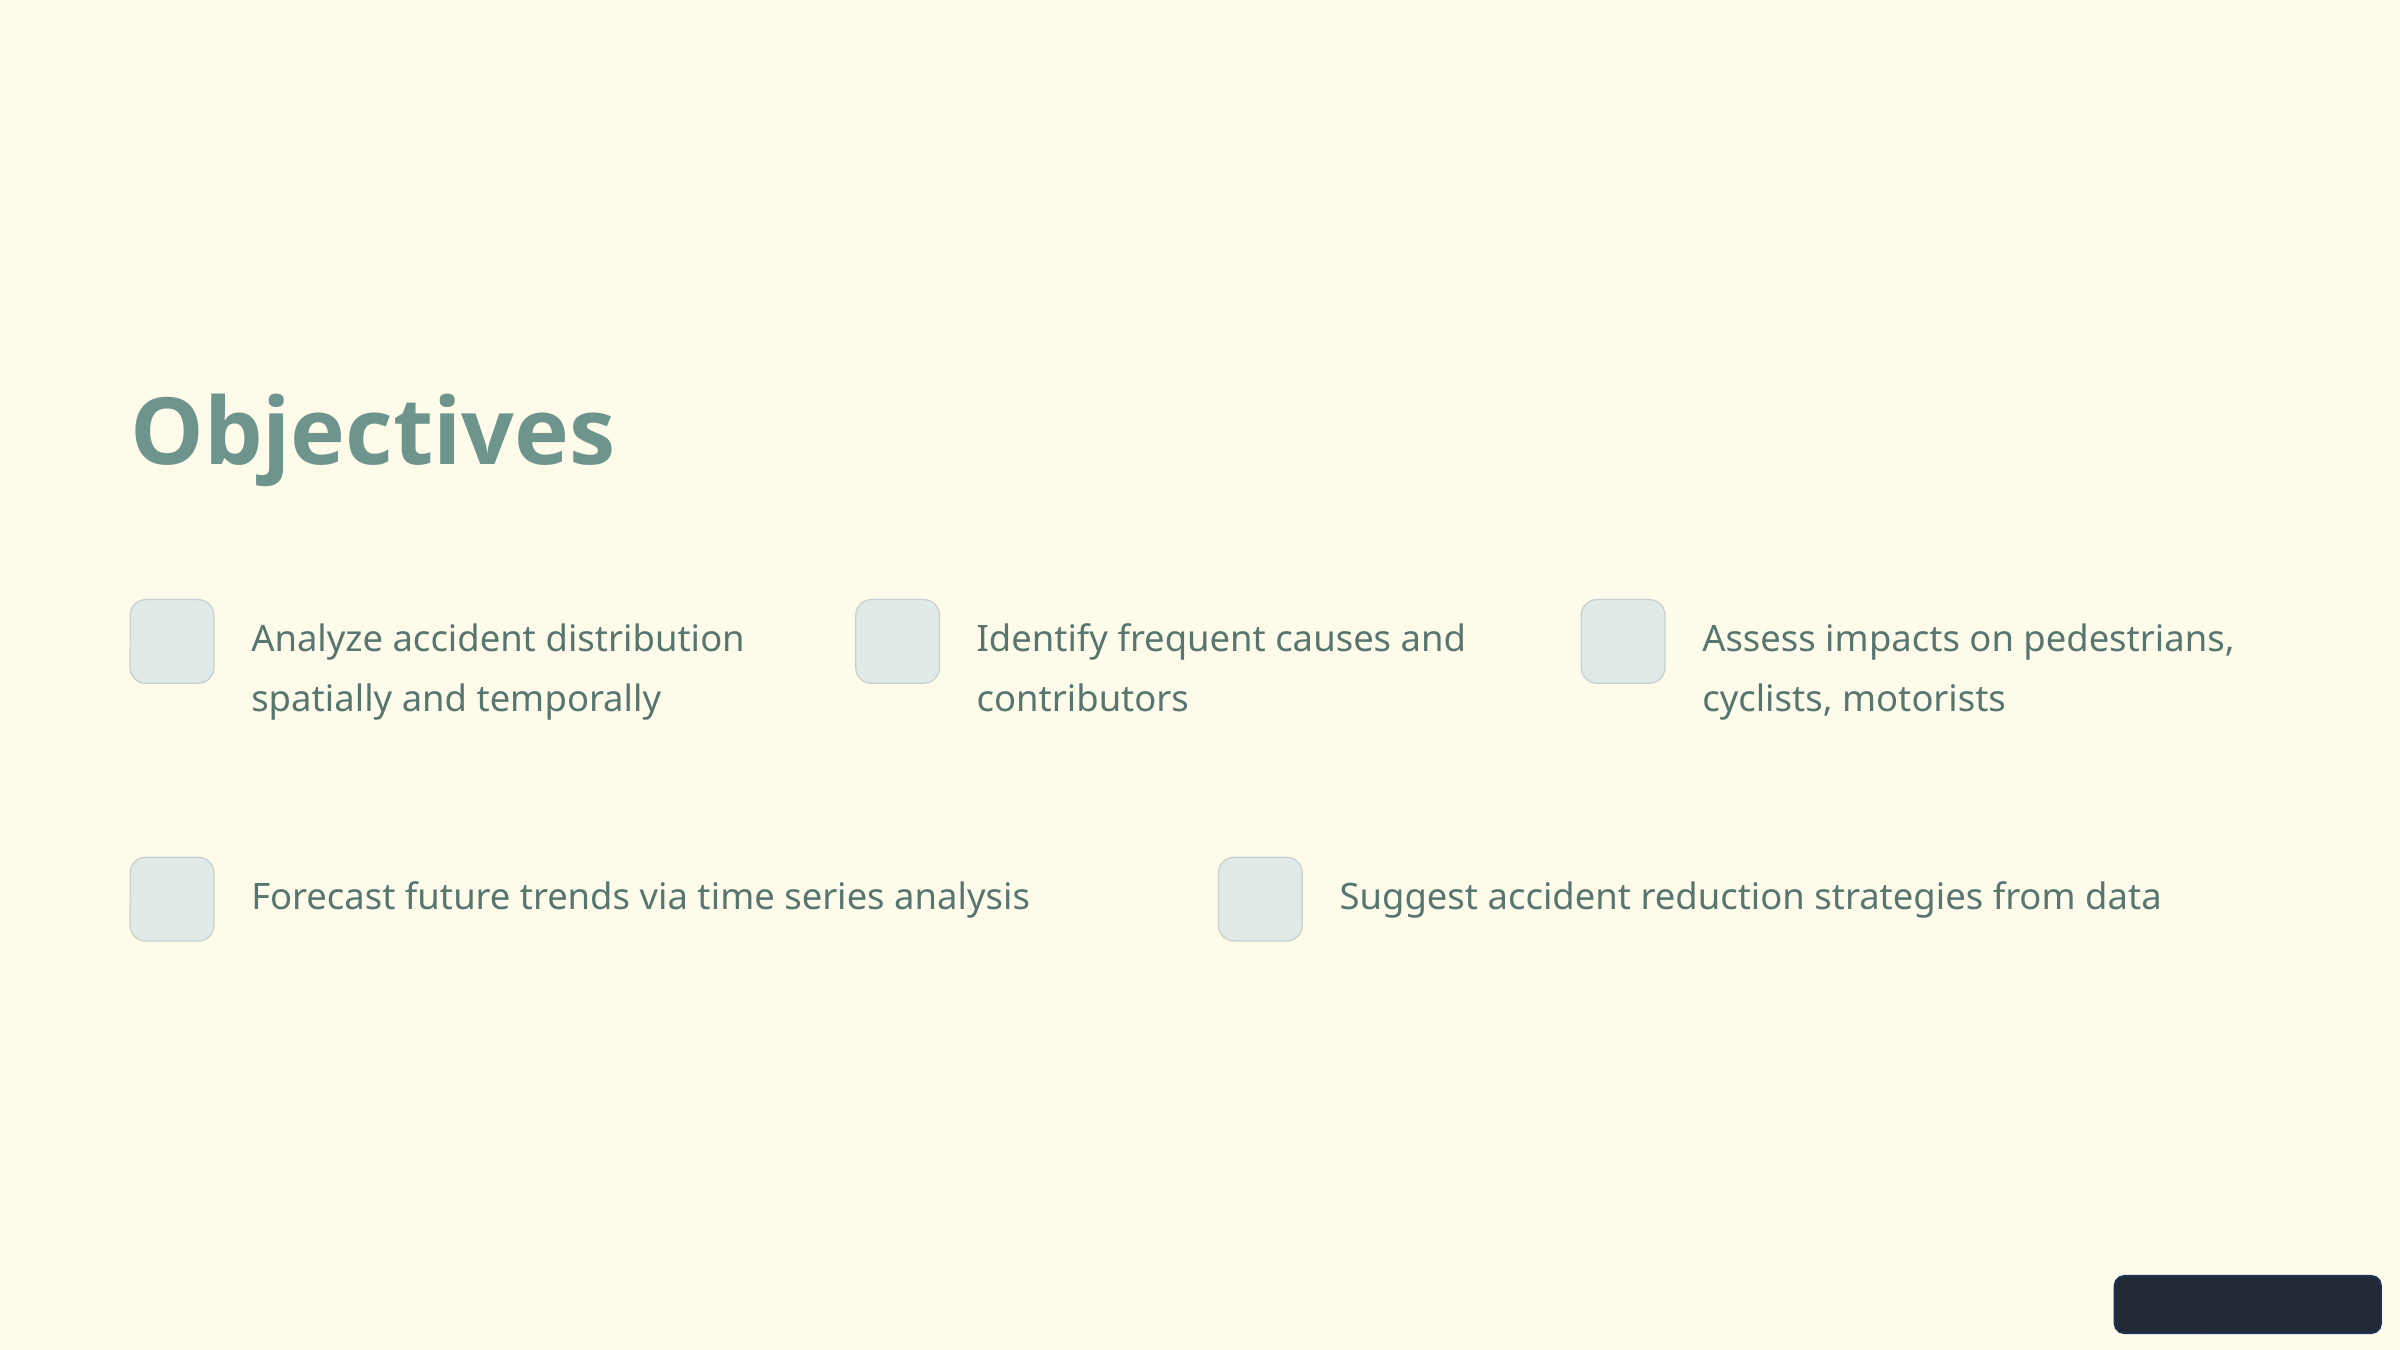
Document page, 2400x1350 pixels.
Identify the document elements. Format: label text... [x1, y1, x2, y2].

picture [2106, 1271, 2389, 1339]
text_box Forecast future trends via time series analysis [251, 857, 1182, 917]
text_box [1218, 857, 1303, 941]
text_box Identify frequent causes and contributors [976, 599, 1545, 719]
text_box Objectives [130, 367, 1061, 484]
text_box [1581, 599, 1666, 684]
text_box Assess impacts on pedestrians, cyclists, motorists [1702, 599, 2270, 779]
text_box [855, 599, 940, 684]
text_box [130, 857, 214, 941]
text_box [2113, 1274, 2382, 1335]
text_box Analyze accident distribution spatially and temporally [251, 599, 819, 779]
text_box Suggest accident reduction strategies from data [1339, 857, 2270, 977]
text_box [130, 599, 214, 684]
